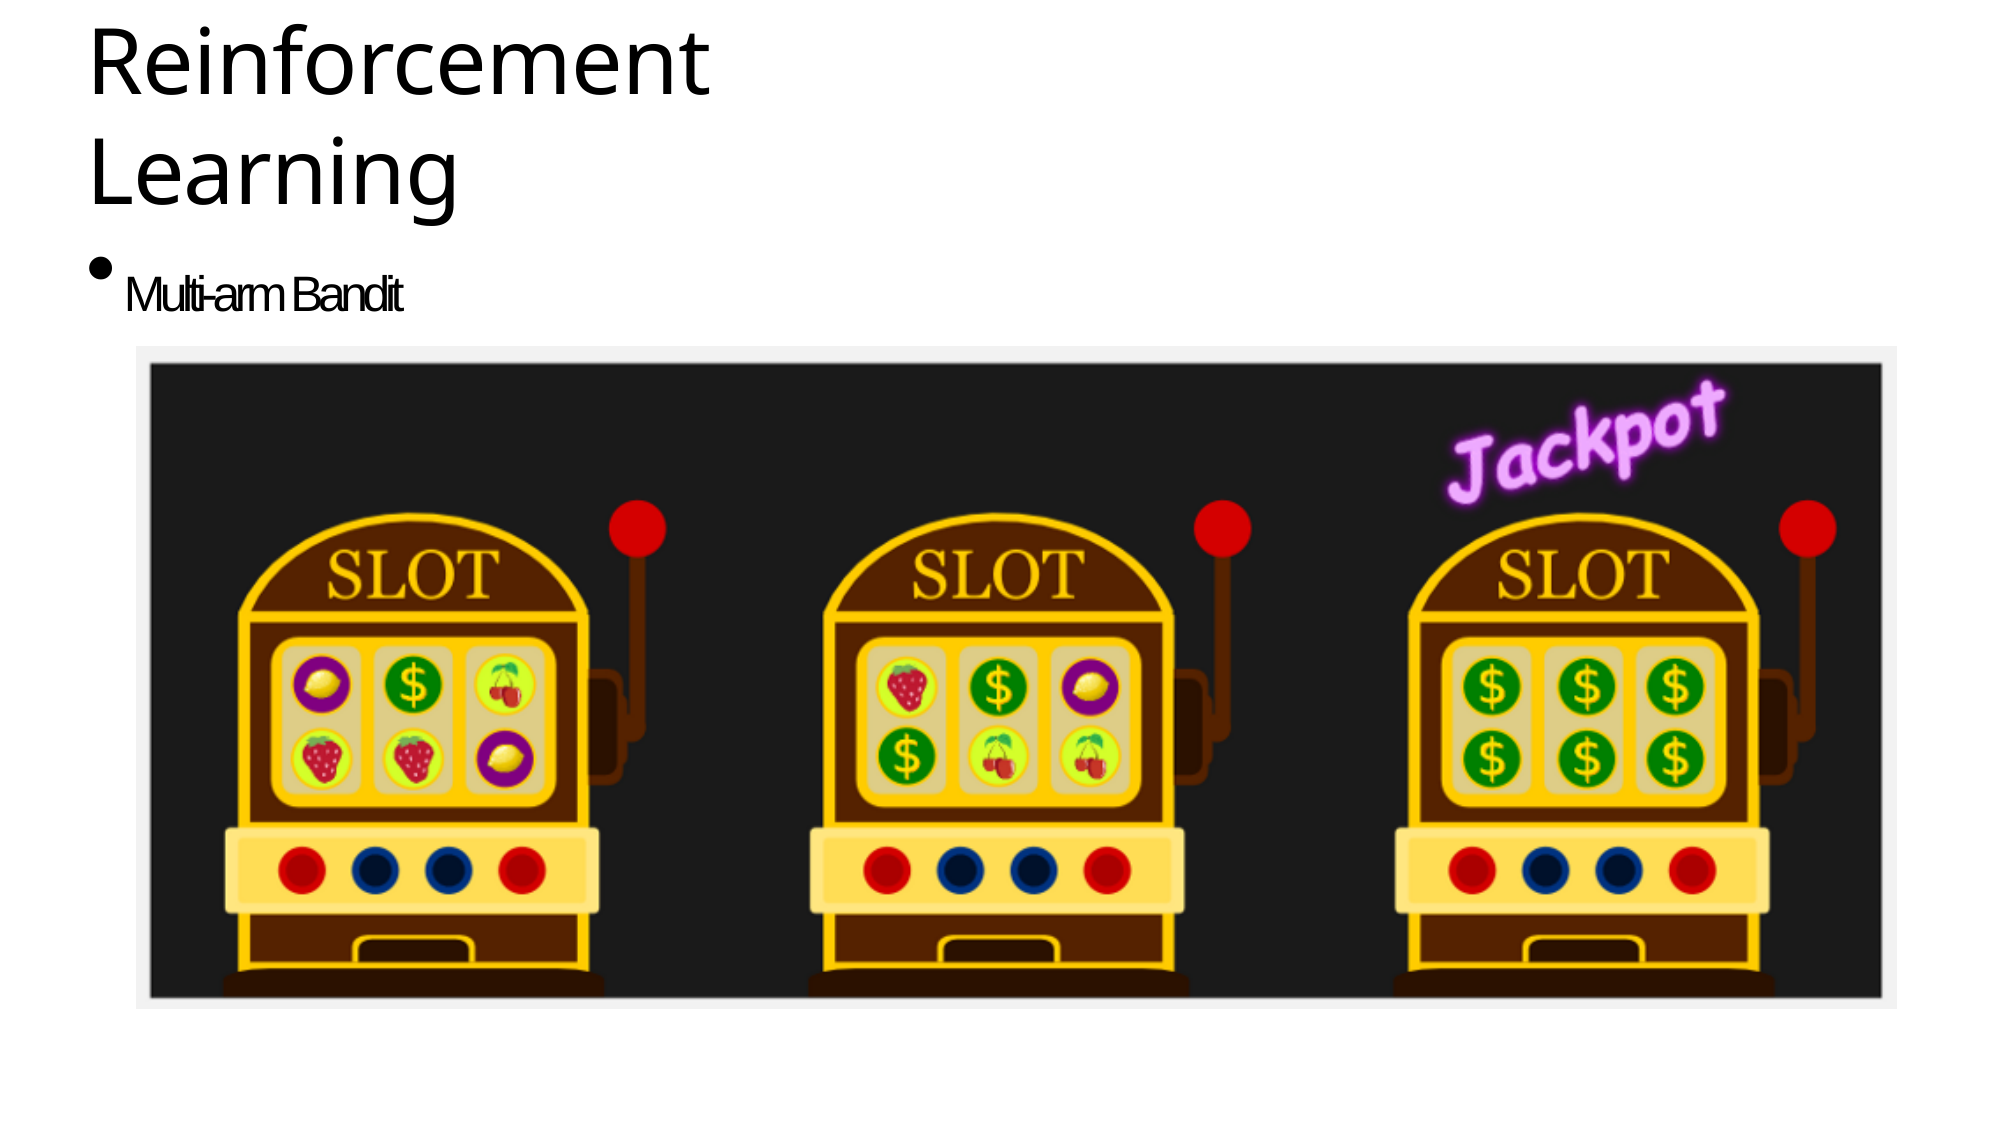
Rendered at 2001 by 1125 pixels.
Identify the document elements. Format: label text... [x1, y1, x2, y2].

picture [136, 346, 1897, 1009]
title Reinforcement Learning [84, 0, 1050, 204]
text_box Multi-arm Bandit [84, 204, 1053, 330]
